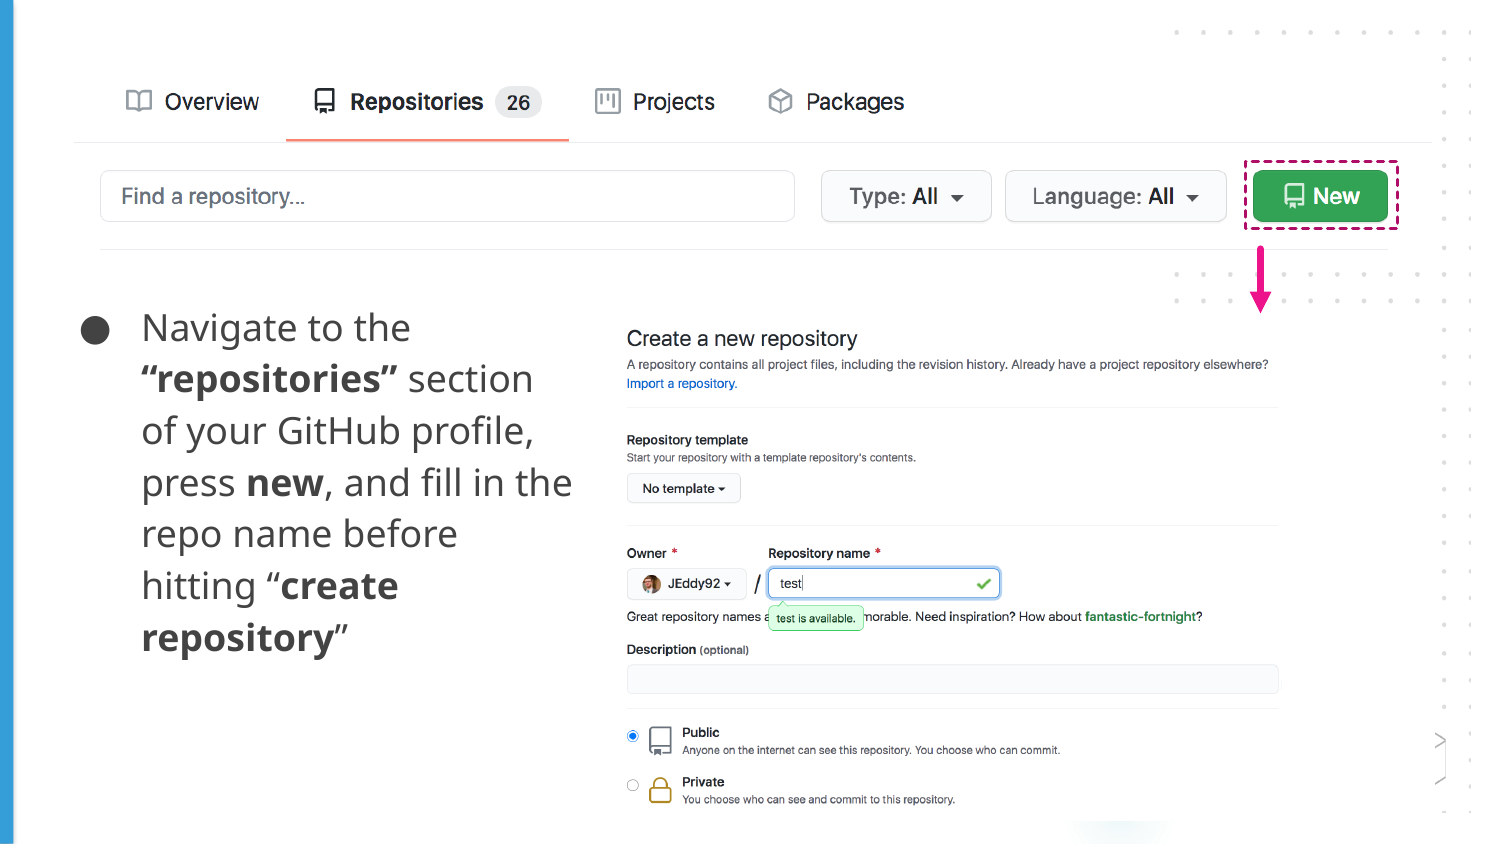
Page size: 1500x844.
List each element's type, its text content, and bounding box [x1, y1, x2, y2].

picture [73, 50, 1432, 264]
list Navigate to the “repositories” section of your GitHub profile, press new, and fill in the repo name before hitting “create repository” [51, 281, 590, 675]
picture [576, 313, 1435, 844]
